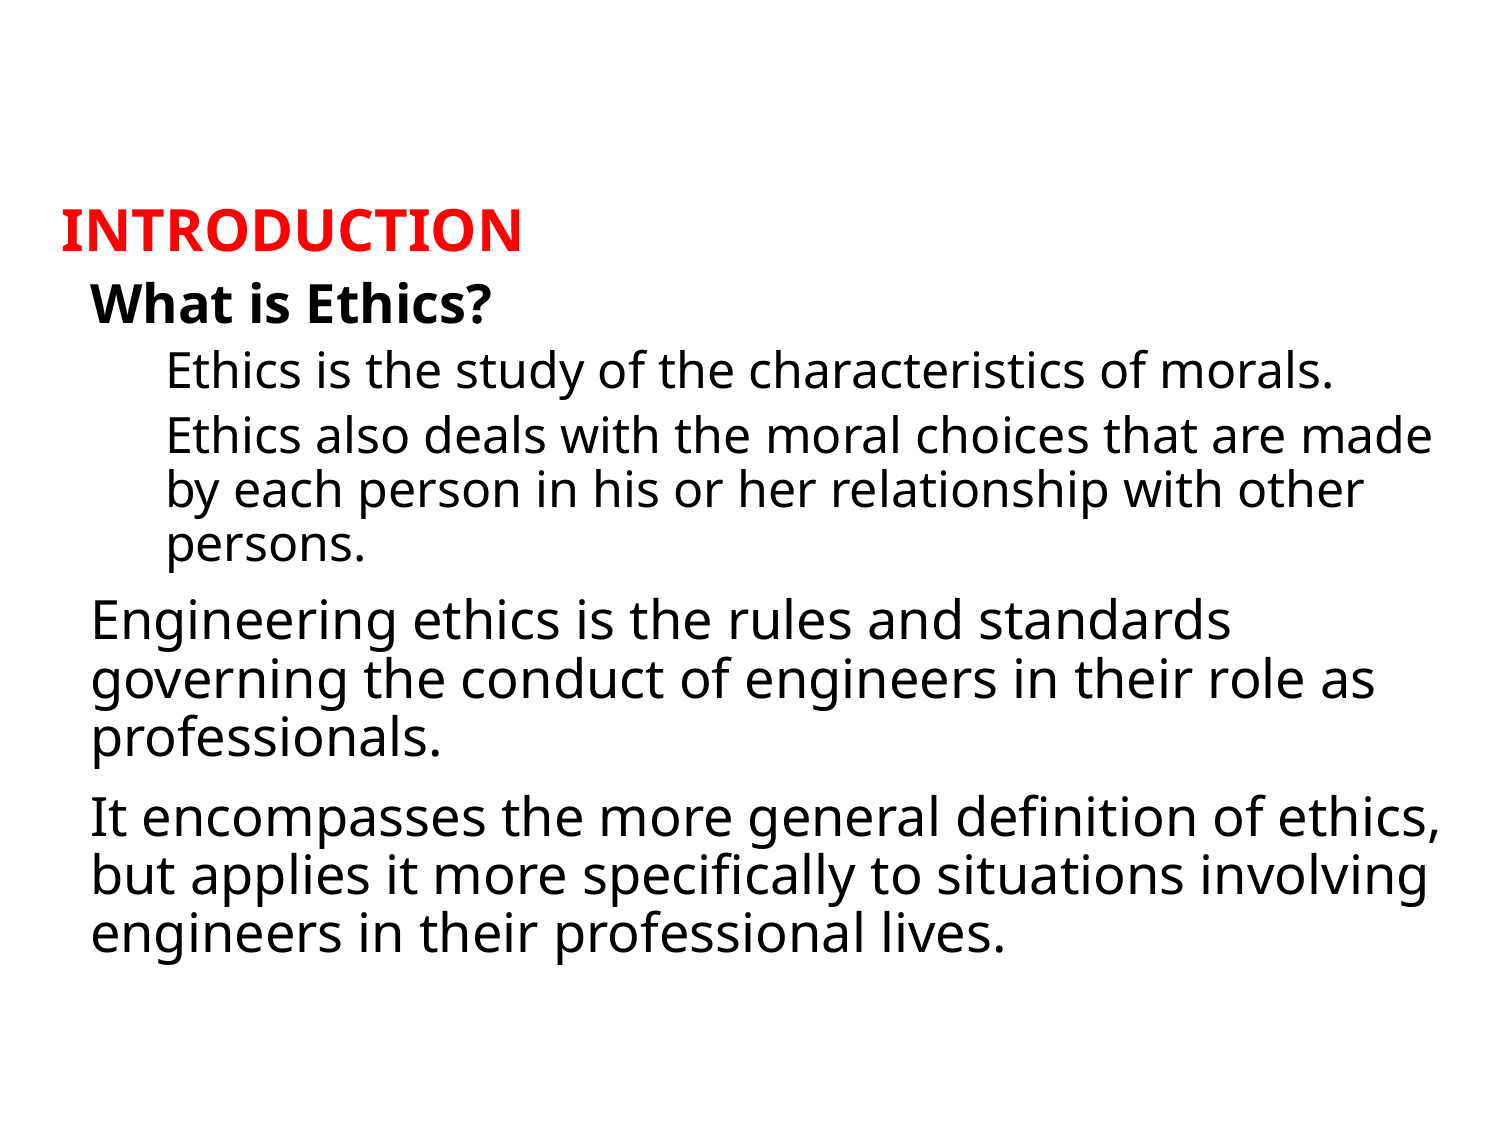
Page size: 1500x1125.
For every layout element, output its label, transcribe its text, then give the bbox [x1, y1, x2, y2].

list What is Ethics? Ethics is the study of the characteristics of morals. Ethics also deals with the moral choices that are made by each person in his or her relationship with other persons. Engineering ethics is the rules and standards governing the conduct of engineers in their role as professionals. It encompasses the more general definition of ethics, but applies it more specifically to situations involving engineers in their professional lives. [75, 269, 1465, 1125]
title INTRODUCTION [46, 152, 850, 314]
